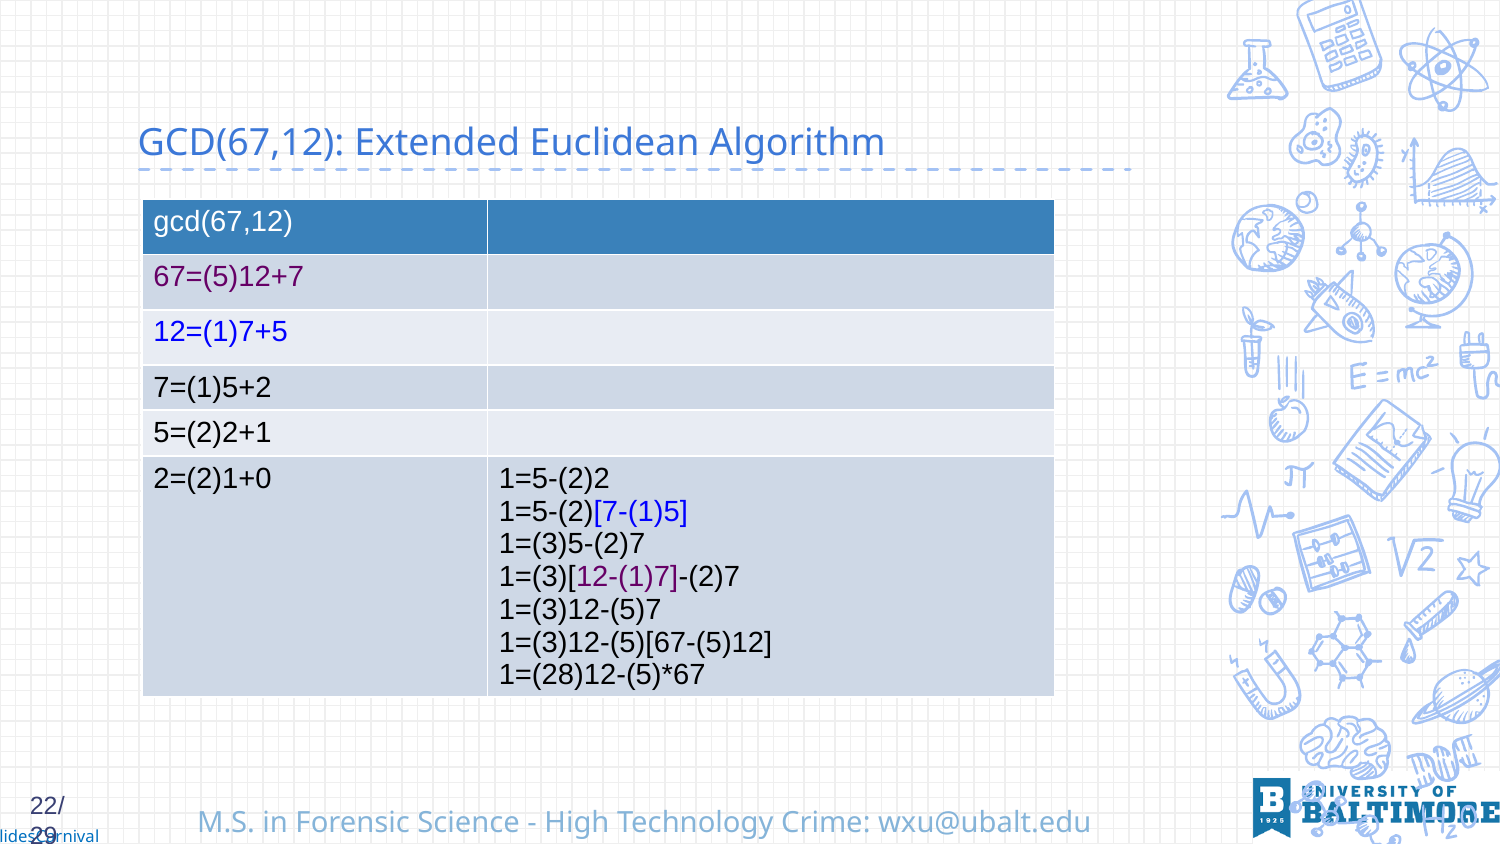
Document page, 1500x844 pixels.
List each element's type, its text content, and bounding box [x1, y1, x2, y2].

table_cell 5=(2)2+1 [143, 411, 487, 455]
slide_number 22/29 [14, 774, 105, 840]
table_cell 2=(2)1+0 [143, 457, 487, 696]
table_cell [488, 311, 1054, 364]
picture [1365, 817, 1376, 833]
table_cell 12=(1)7+5 [143, 311, 487, 364]
table_cell [488, 366, 1054, 409]
title GCD(67,12): Extended Euclidean Algorithm [122, 36, 1130, 178]
table_cell [488, 411, 1054, 455]
table_cell 67=(5)12+7 [143, 255, 487, 309]
table_header [488, 200, 1054, 254]
table_cell 1=5-(2)2 1=5-(2)[7-(1)5] 1=(3)5-(2)7 1=(3)[12-(1)7]-(2)7 1=(3)12-(5)7 1=(3)12-(5)[67-(5)12] 1=(28)12-(5)*67 [488, 457, 1054, 696]
picture [1316, 786, 1321, 797]
table_cell [488, 255, 1054, 309]
picture [1253, 771, 1500, 844]
picture [1327, 813, 1336, 822]
table_cell 7=(1)5+2 [143, 366, 487, 409]
table_header gcd(67,12) [143, 200, 487, 254]
